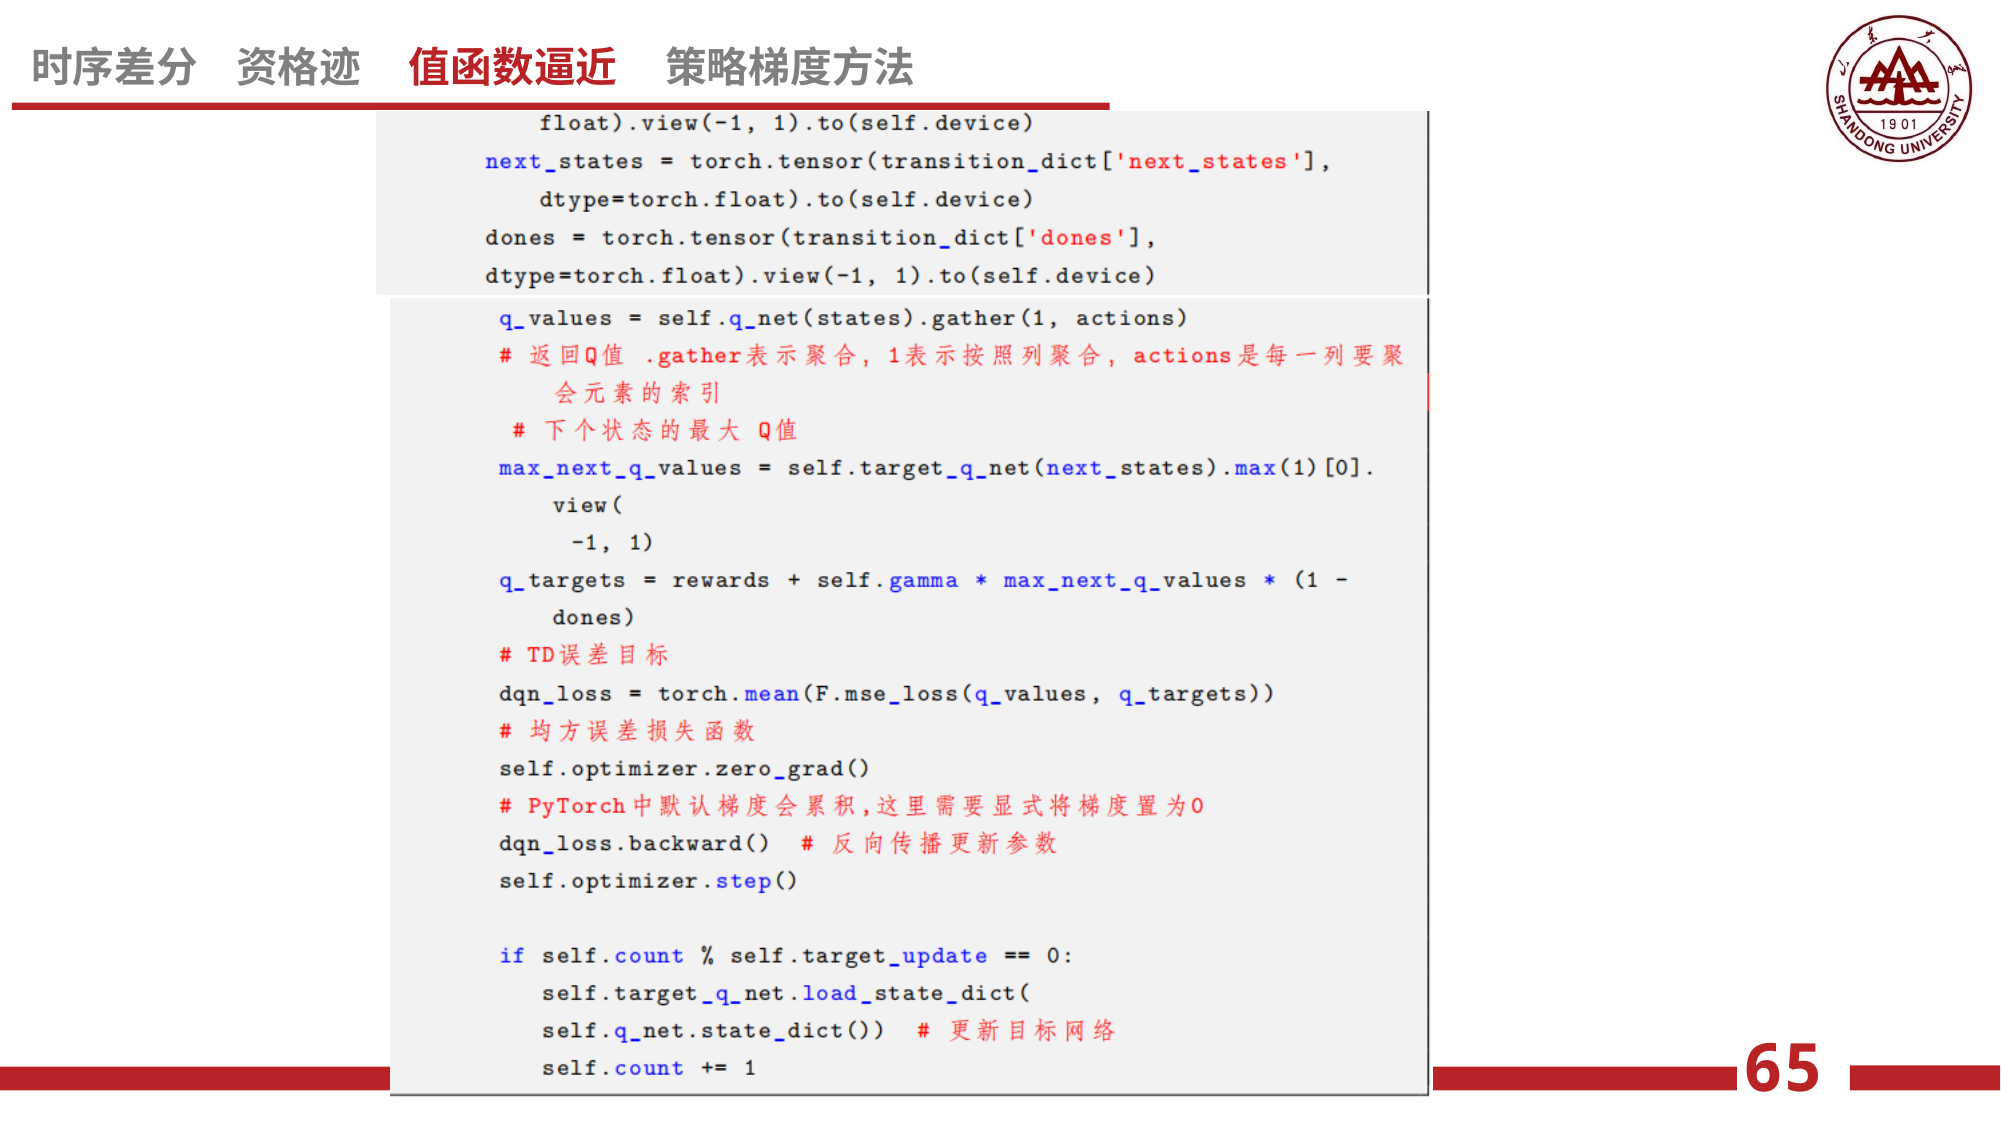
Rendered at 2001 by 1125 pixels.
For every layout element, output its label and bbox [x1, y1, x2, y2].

picture [1820, 9, 1977, 167]
picture [376, 111, 1434, 1099]
